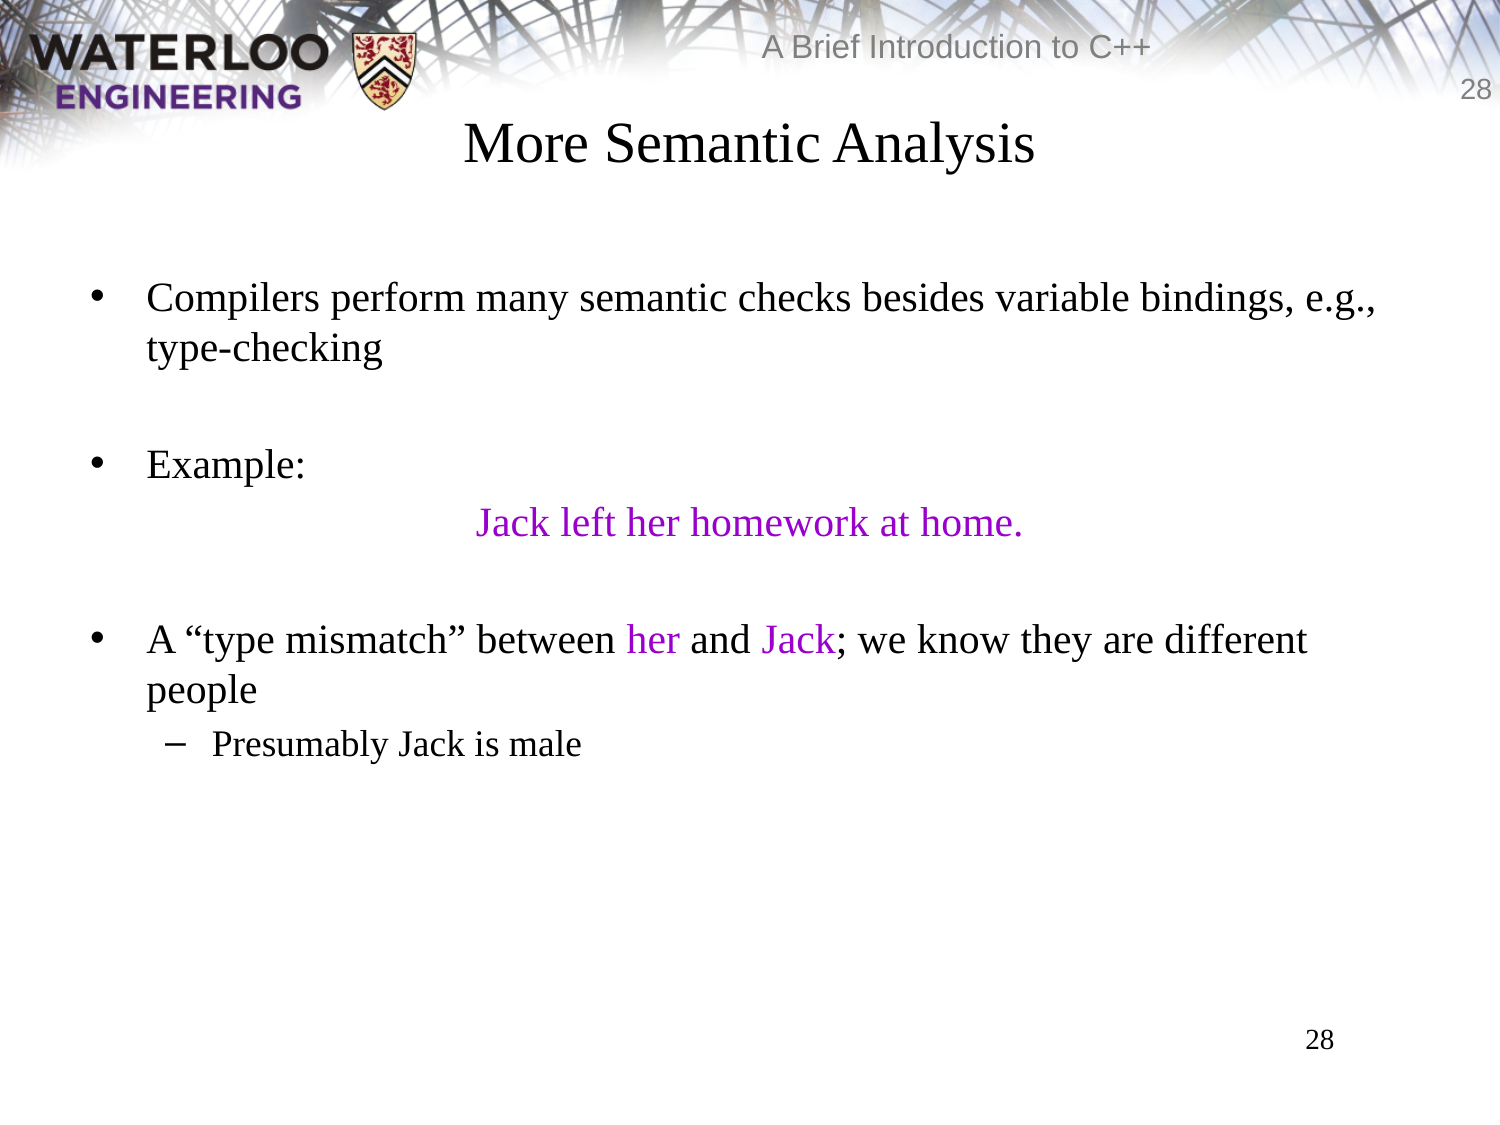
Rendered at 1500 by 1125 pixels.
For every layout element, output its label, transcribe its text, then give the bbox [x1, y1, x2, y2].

list Compilers perform many semantic checks besides variable bindings, e.g., type-checking Example: Jack left her homework at home. A “type mismatch” between her and Jack; we know they are different people Presumably Jack is male [74, 262, 1426, 1006]
title More Semantic Analysis [74, 44, 1426, 233]
picture [0, 0, 1500, 1125]
slide_number 28 [1037, 1012, 1350, 1088]
